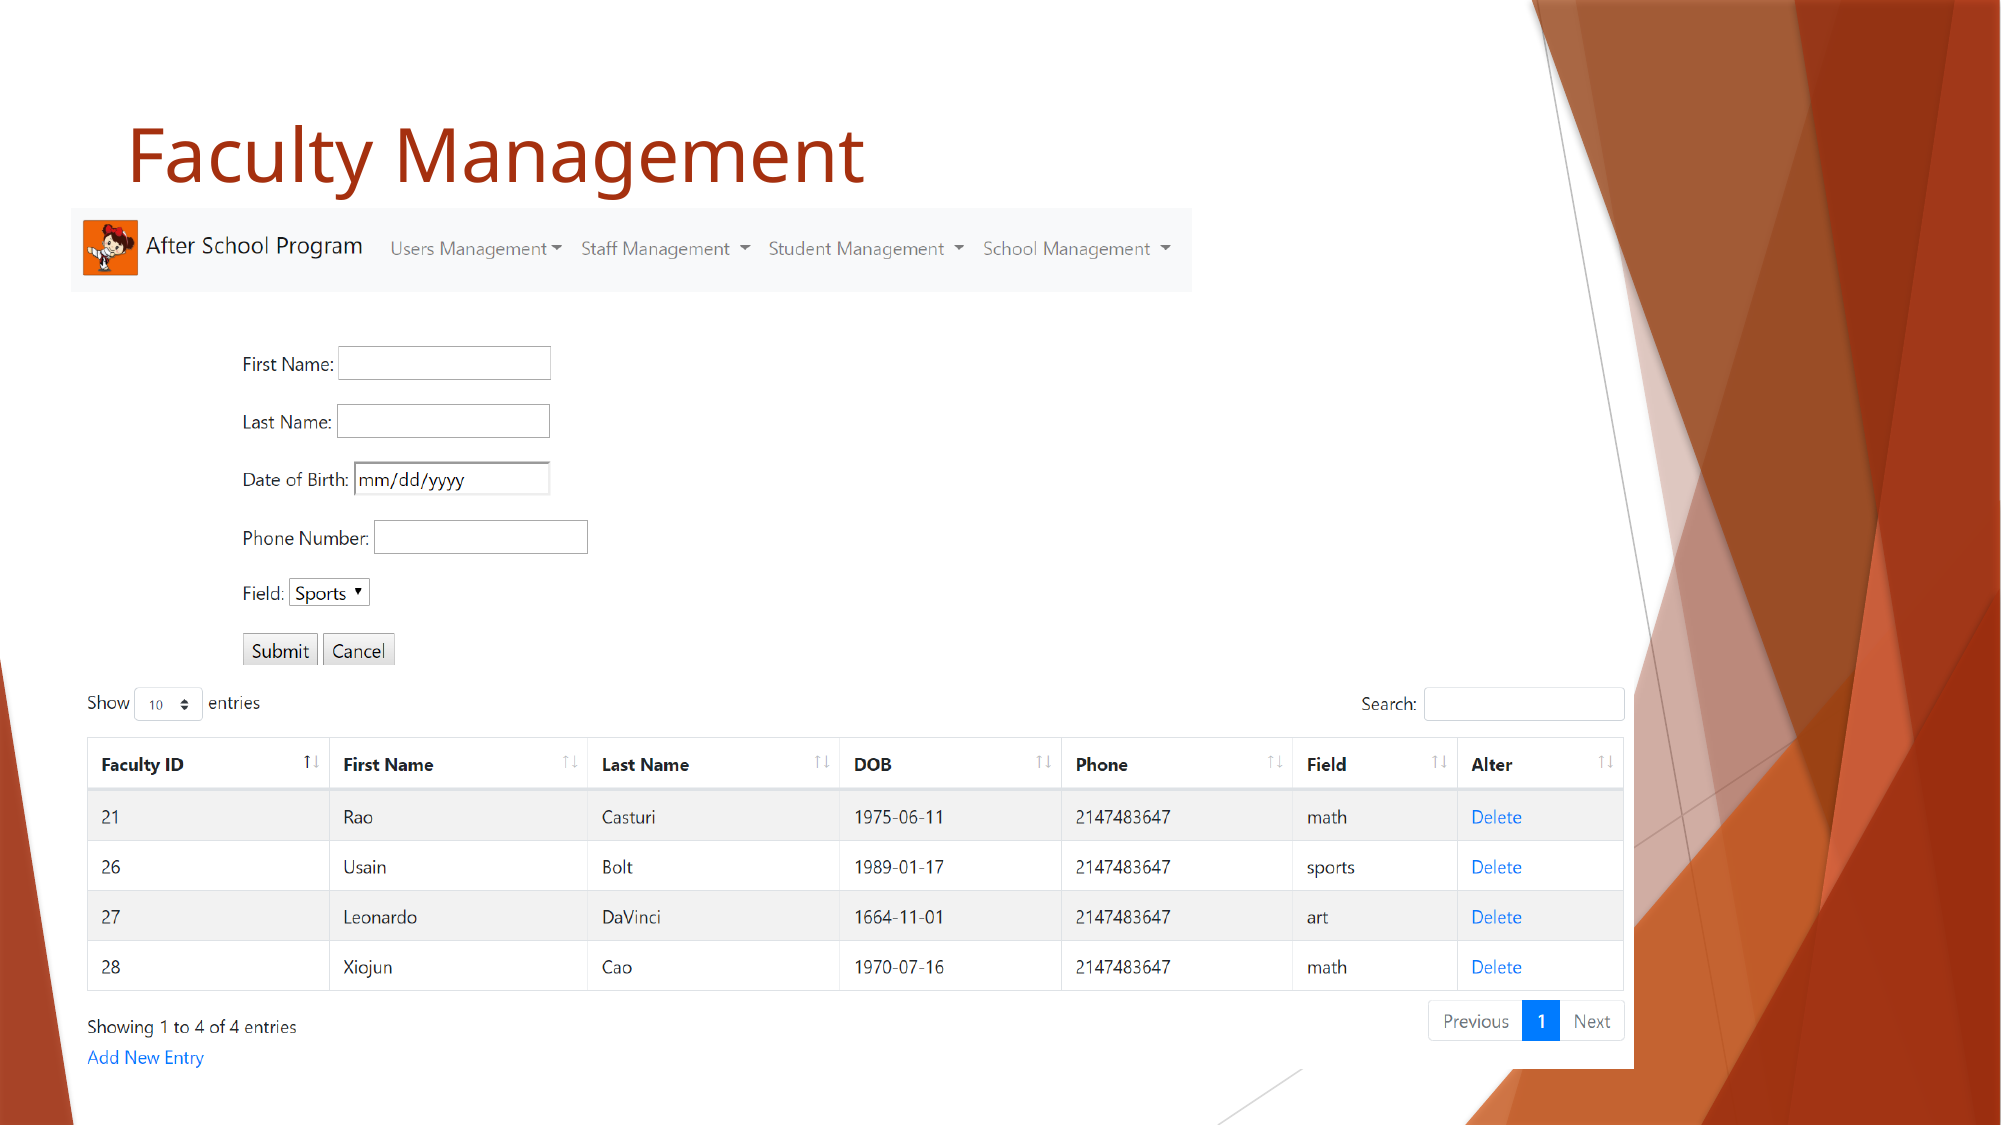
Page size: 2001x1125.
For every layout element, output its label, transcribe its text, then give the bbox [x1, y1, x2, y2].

picture [70, 677, 1634, 1069]
title Faculty Management [111, 99, 1522, 317]
picture [70, 207, 1193, 665]
